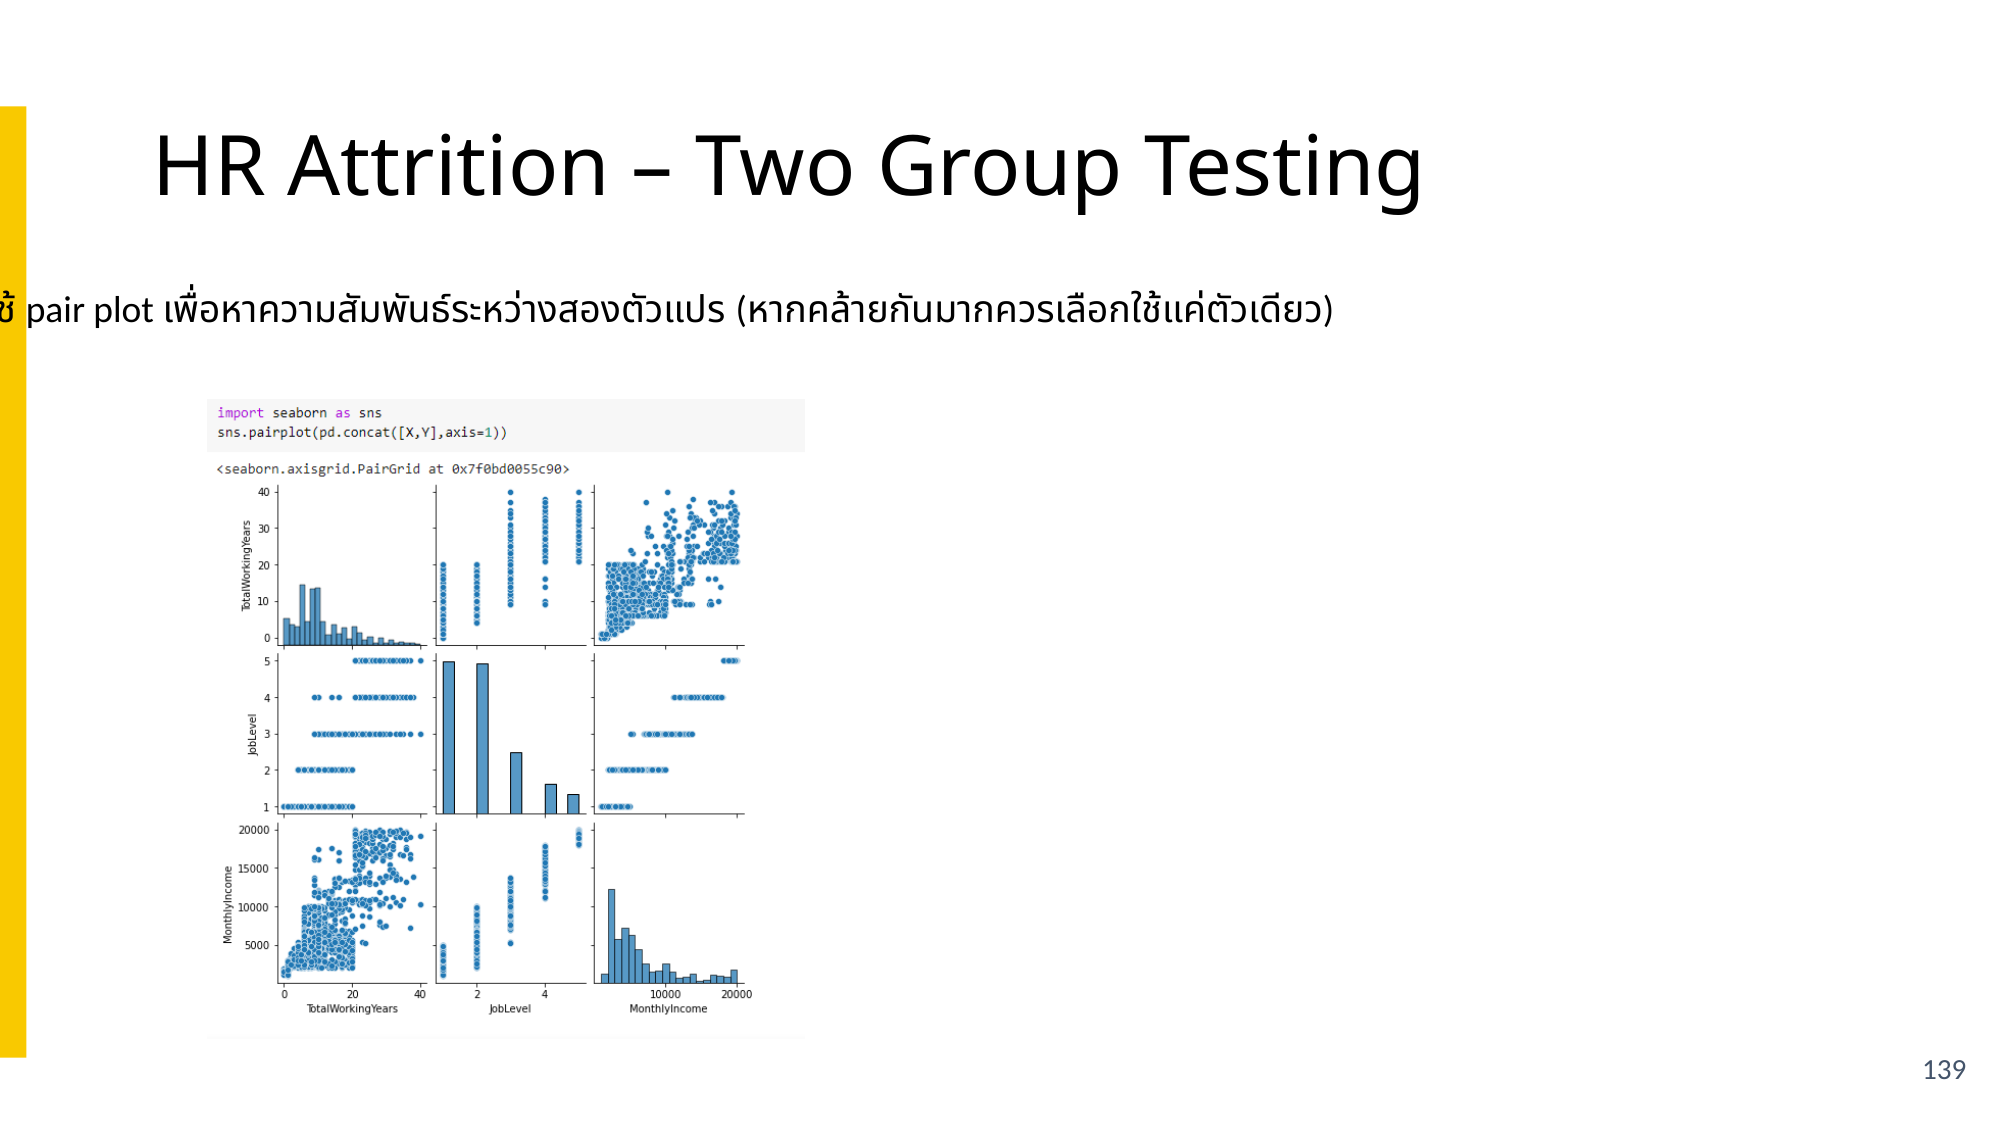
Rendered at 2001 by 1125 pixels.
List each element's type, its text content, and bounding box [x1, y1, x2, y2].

text_box [0, 337, 27, 1059]
text_box 139 [1531, 1038, 1982, 1098]
text_box ใช้ pair plot เพื่อหาความสัมพันธ์ระหว่างสองตัวแปร (หากคล้ายกันมากควรเลือกใช้แค่ตัวเดียว) [0, 277, 1349, 337]
title HR Attrition – Two Group Testing [137, 59, 2000, 278]
picture [207, 399, 805, 1039]
text_box [0, 105, 27, 277]
